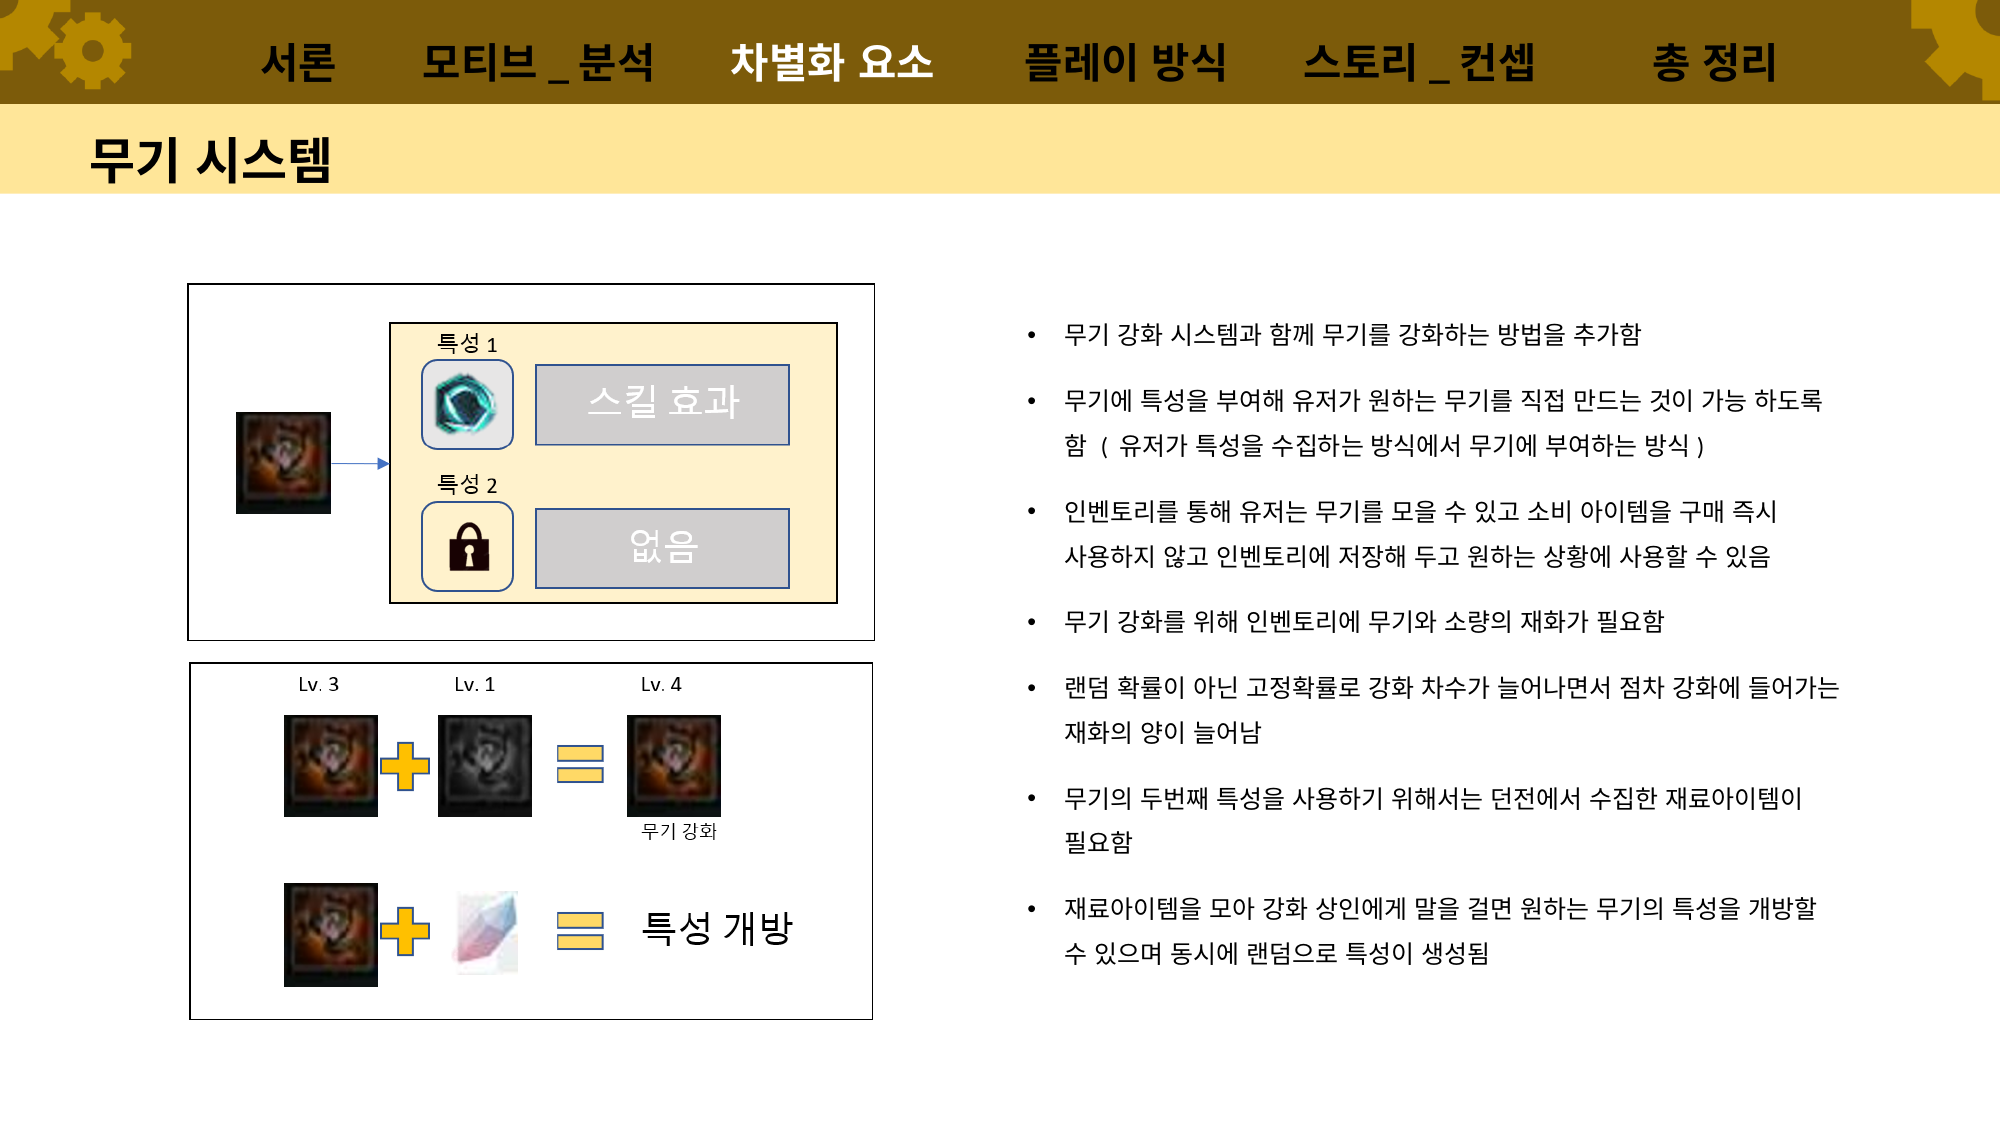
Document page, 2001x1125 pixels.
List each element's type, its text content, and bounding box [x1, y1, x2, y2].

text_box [161, 7, 1853, 91]
title 무기 시스템 [75, 105, 1800, 184]
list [187, 283, 875, 641]
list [189, 662, 873, 1020]
list 무기 강화 시스템과 함께 무기를 강화하는 방법을 추가함 무기에 특성을 부여해 유저가 원하는 무기를 직접 만드는 것이 가능 하도록 함 ( 유저가 특성을 수집하는 방식에서 무기에 부여하는 방식) 인벤토리를 통해 유저는 무기를 모을 수 있고 소비 아이템을 구매 즉시 사용하지 않고 인벤토리에 저장해 두고 원하는 상황에 사용할 수 있음 무기 강화를 위해 인벤토리에 무기와 소량의 재화가 필요함 랜덤 확률이 아닌 고정확률로 강화 차수가 늘어나면서 점차 강화에 들어가는 재화의 양이 늘어남 무기의 두번째 특성을 사용하기 위해서는 던전에서 수집한 재료아이템이 필요함 재료아이템을 모아 강화 상인에게 말을 걸면 원하는 무기의 특성을 개방할 수 있으며 동시에 랜덤으로 특성이 생성됨 [1012, 239, 1863, 1035]
